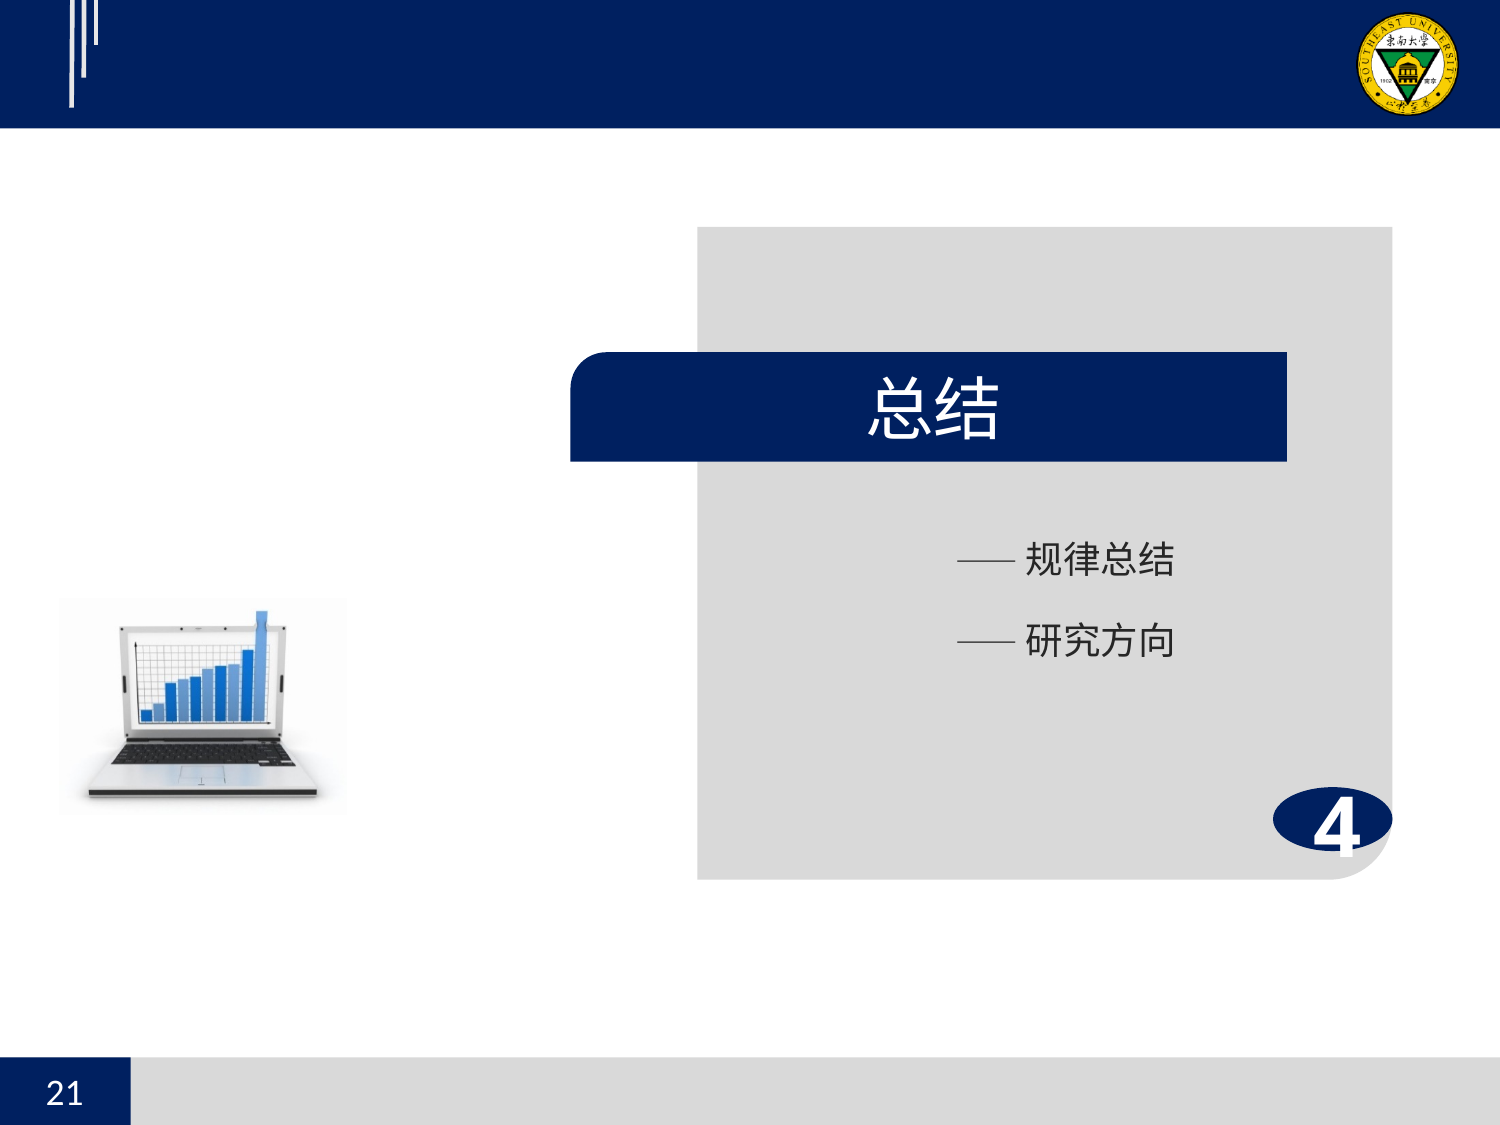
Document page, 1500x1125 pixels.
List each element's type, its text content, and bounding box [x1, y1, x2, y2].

text_box ——规律总结 [940, 506, 1393, 587]
text_box ——研究方向 [940, 587, 1393, 670]
picture [58, 598, 347, 815]
picture [1356, 12, 1459, 116]
text_box [696, 225, 1394, 881]
text_box [0, 0, 1500, 129]
text_box 21 [30, 1060, 100, 1121]
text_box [1272, 765, 1428, 884]
text_box 总结 [569, 351, 1288, 463]
